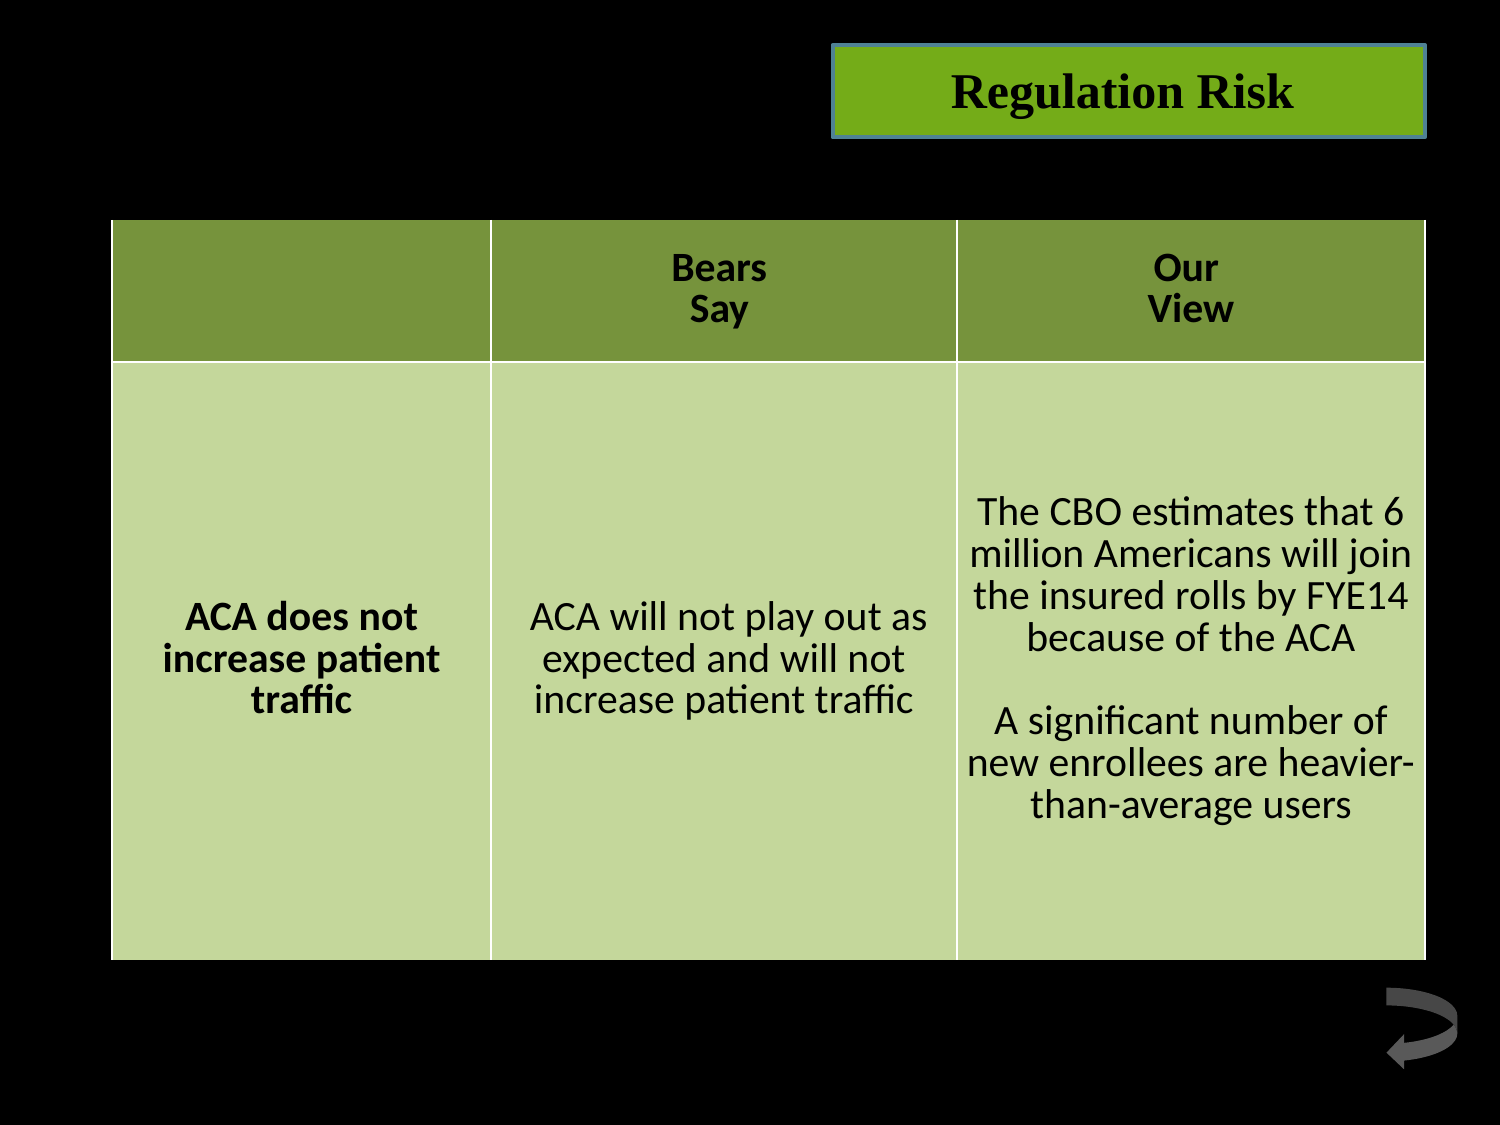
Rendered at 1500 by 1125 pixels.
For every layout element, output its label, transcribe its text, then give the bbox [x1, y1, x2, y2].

table_cell ACA will not play out as expected and will not increase patient traffic [492, 363, 956, 960]
table_header Our View [958, 220, 1424, 361]
table_cell ACA does not increase patient traffic [113, 363, 490, 960]
text_box Regulation Risk [831, 43, 1427, 139]
text_box [1384, 985, 1460, 1072]
table_cell The CBO estimates that 6 million Americans will join the insured rolls by FYE14 because of the ACA A significant number of new enrollees are heavier-than-average users [958, 363, 1424, 960]
table_header Bears Say [492, 220, 956, 361]
table_header [113, 220, 490, 361]
